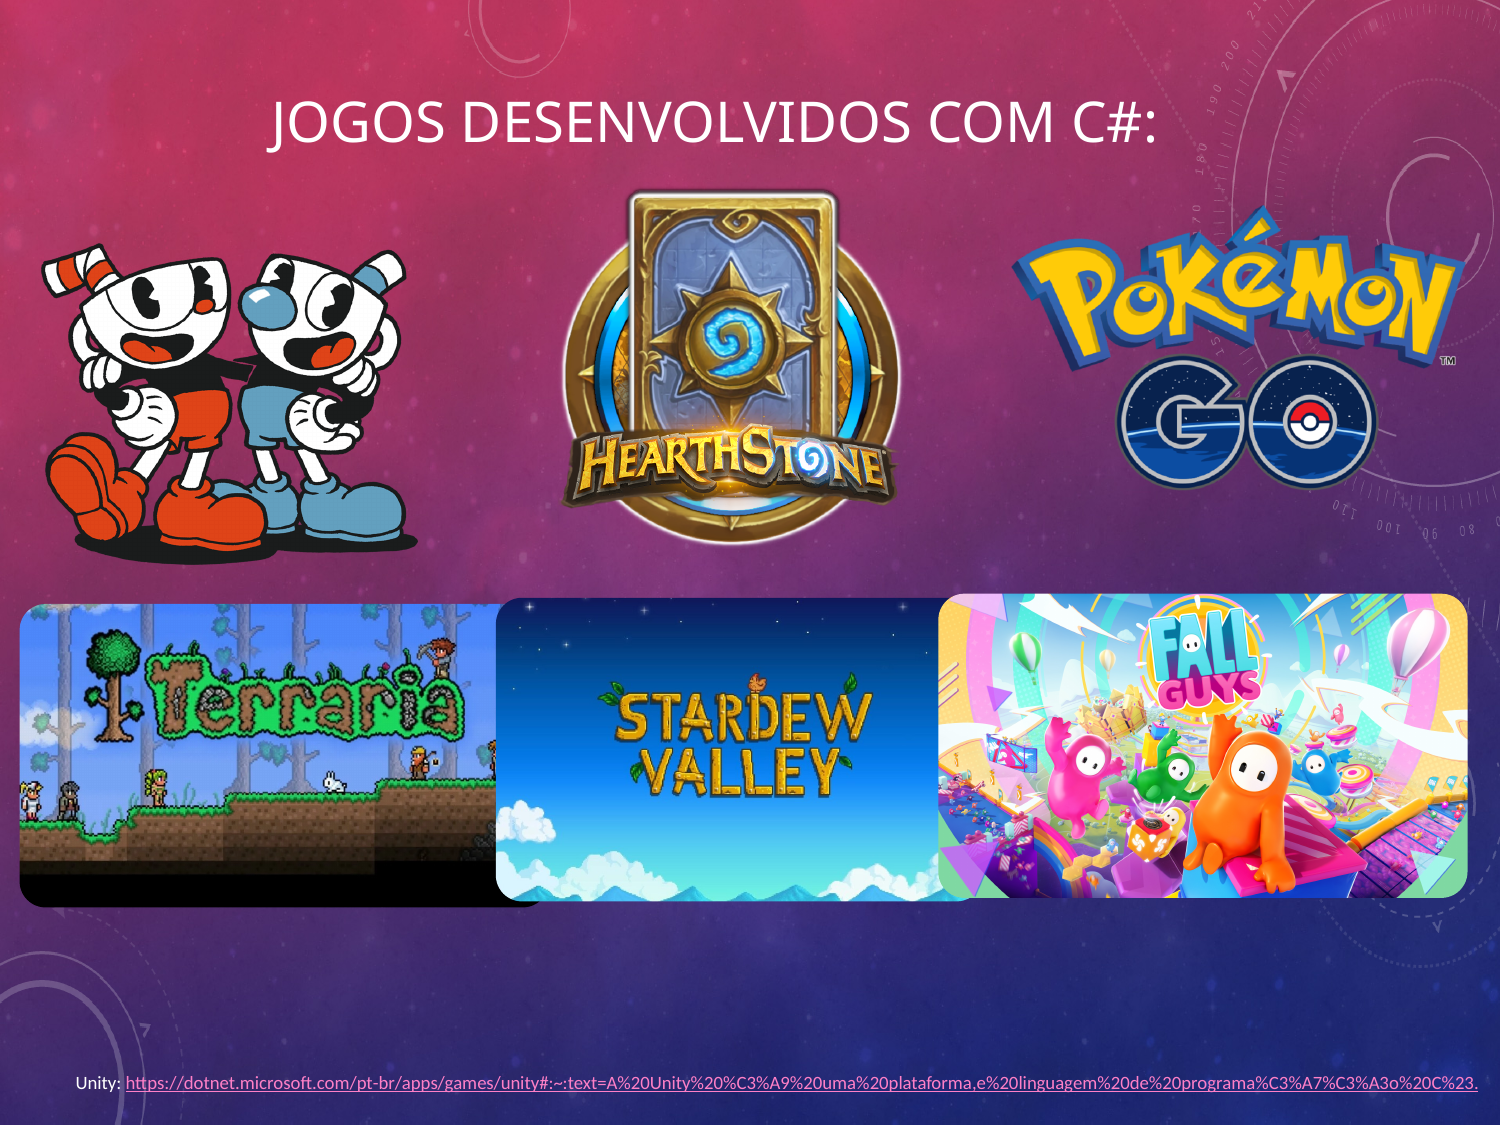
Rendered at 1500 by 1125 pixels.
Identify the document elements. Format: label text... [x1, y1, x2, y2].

text_box Unity: https://dotnet.microsoft.com/pt-br/apps/games/unity#:~:text=A%20Unity%20%C3%A9%20uma%20plataforma,e%20linguagem%20de%20programa%C3%A7%C3%A3o%20C%23. [60, 1063, 1500, 1101]
title Jogos desenvolvidos com c#: [91, 0, 1338, 239]
picture [0, 0, 1500, 1125]
